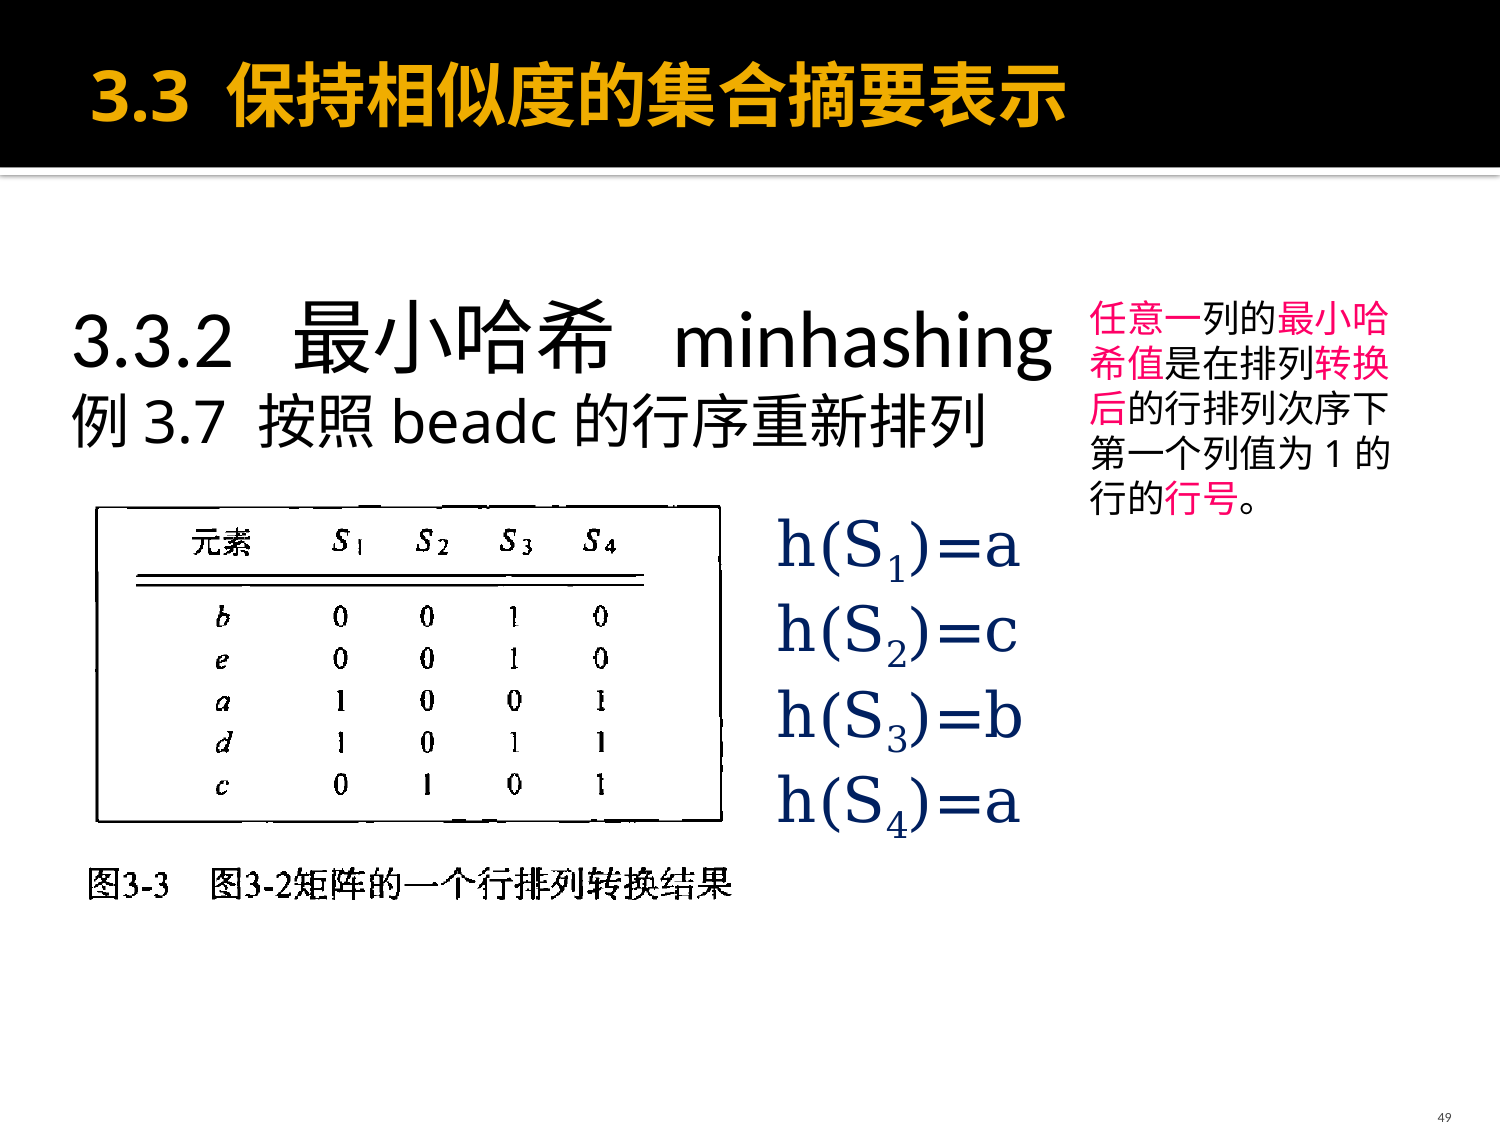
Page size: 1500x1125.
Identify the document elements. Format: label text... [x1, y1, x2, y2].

text_box h(S1)=a h(S2)=c h(S3)=b h(S4)=a [761, 496, 1040, 853]
slide_number 49 [1345, 1080, 1467, 1125]
list 3.3.2 最小哈希 minhashing 例3.7 按照beadc的行序重新排列 [46, 271, 1491, 497]
title 3.3 保持相似度的集合摘要表示 [75, 12, 1425, 175]
text_box 任意一列的最小哈希值是在排列转换后的行排列次序下第一个列值为1的行的行号。 [1074, 287, 1425, 528]
picture [74, 496, 742, 914]
